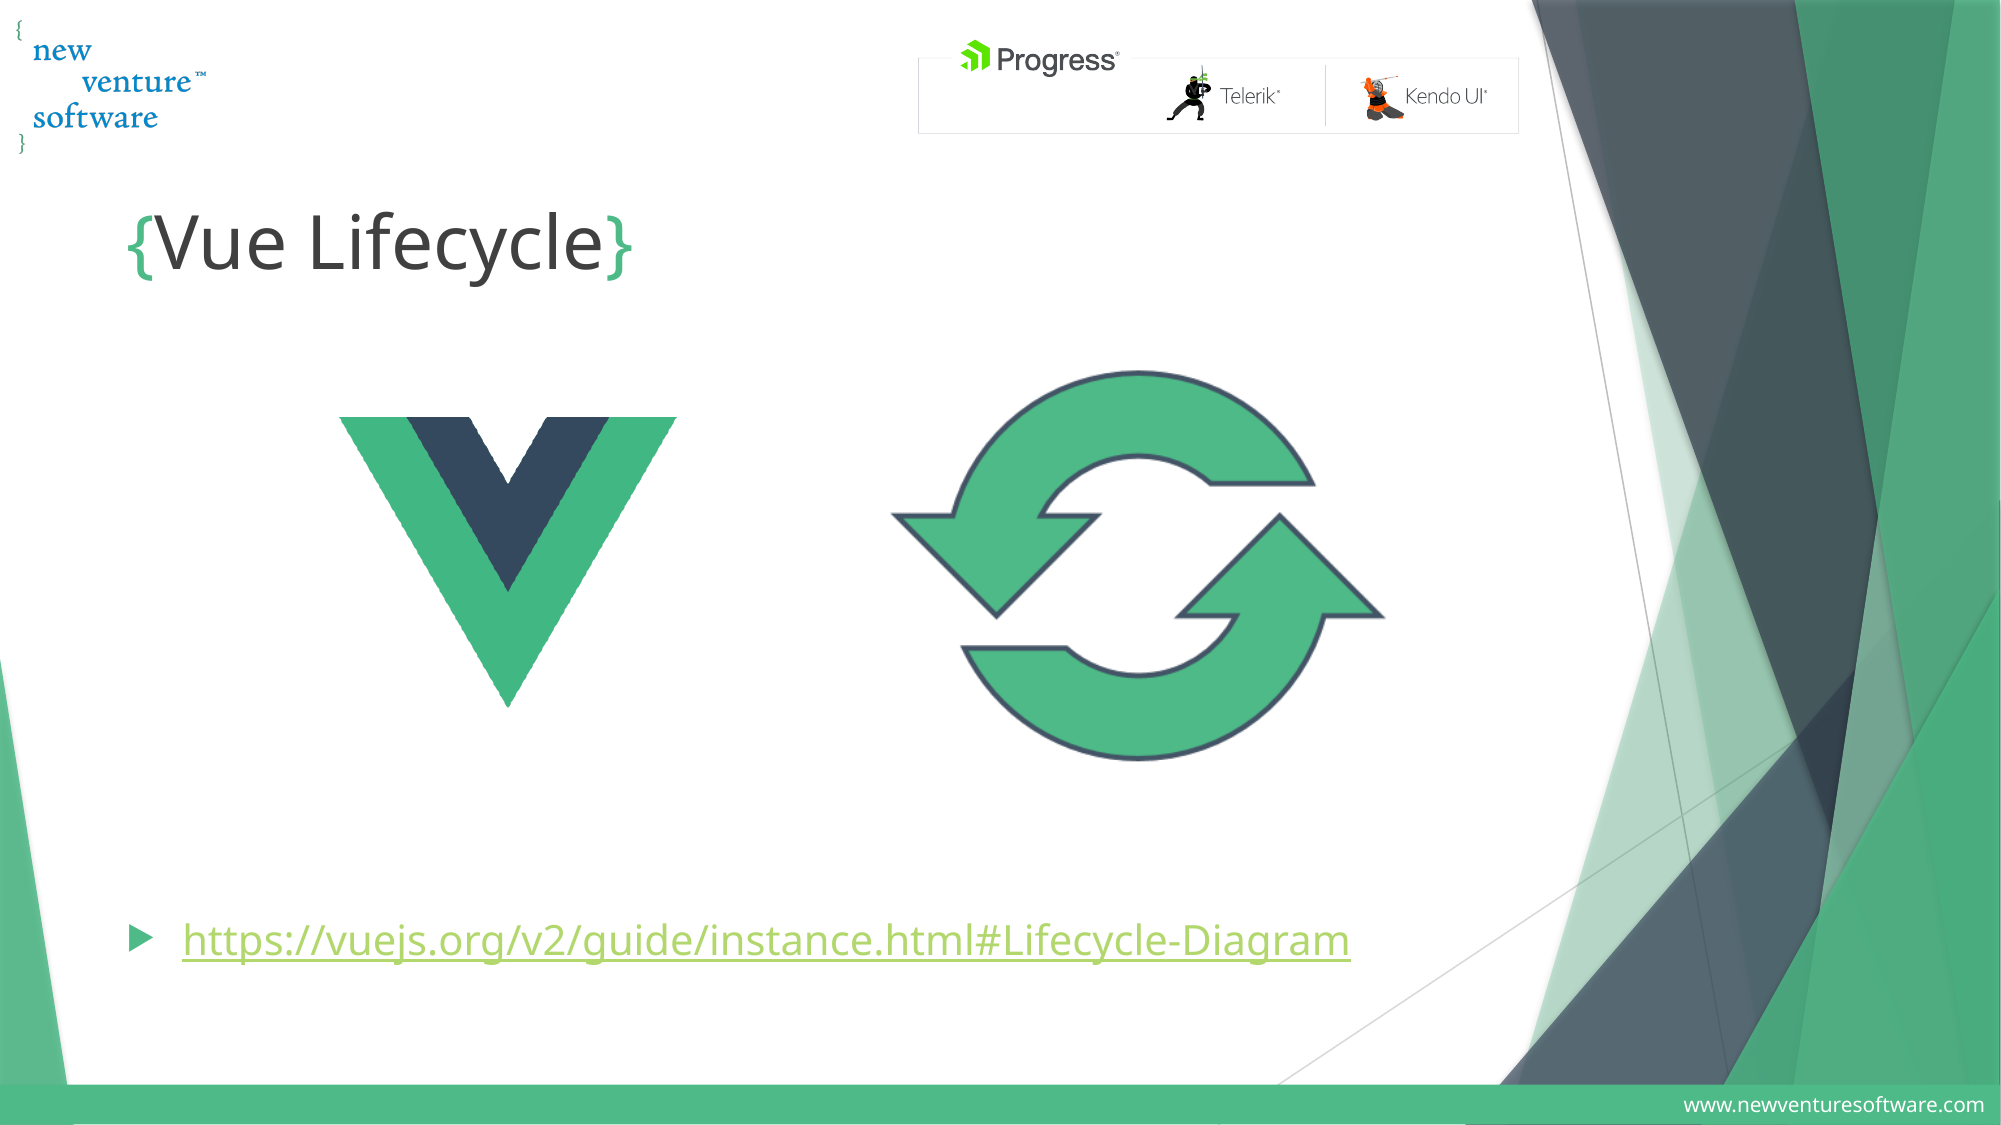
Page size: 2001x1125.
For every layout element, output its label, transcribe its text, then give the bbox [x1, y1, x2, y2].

picture [887, 316, 1388, 816]
list https://vuejs.org/v2/guide/instance.html#Lifecycle-Diagram [111, 906, 1522, 992]
title {Vue Lifecycle} [111, 187, 1522, 317]
picture [254, 308, 762, 816]
picture [16, 20, 206, 154]
picture [915, 39, 1522, 134]
